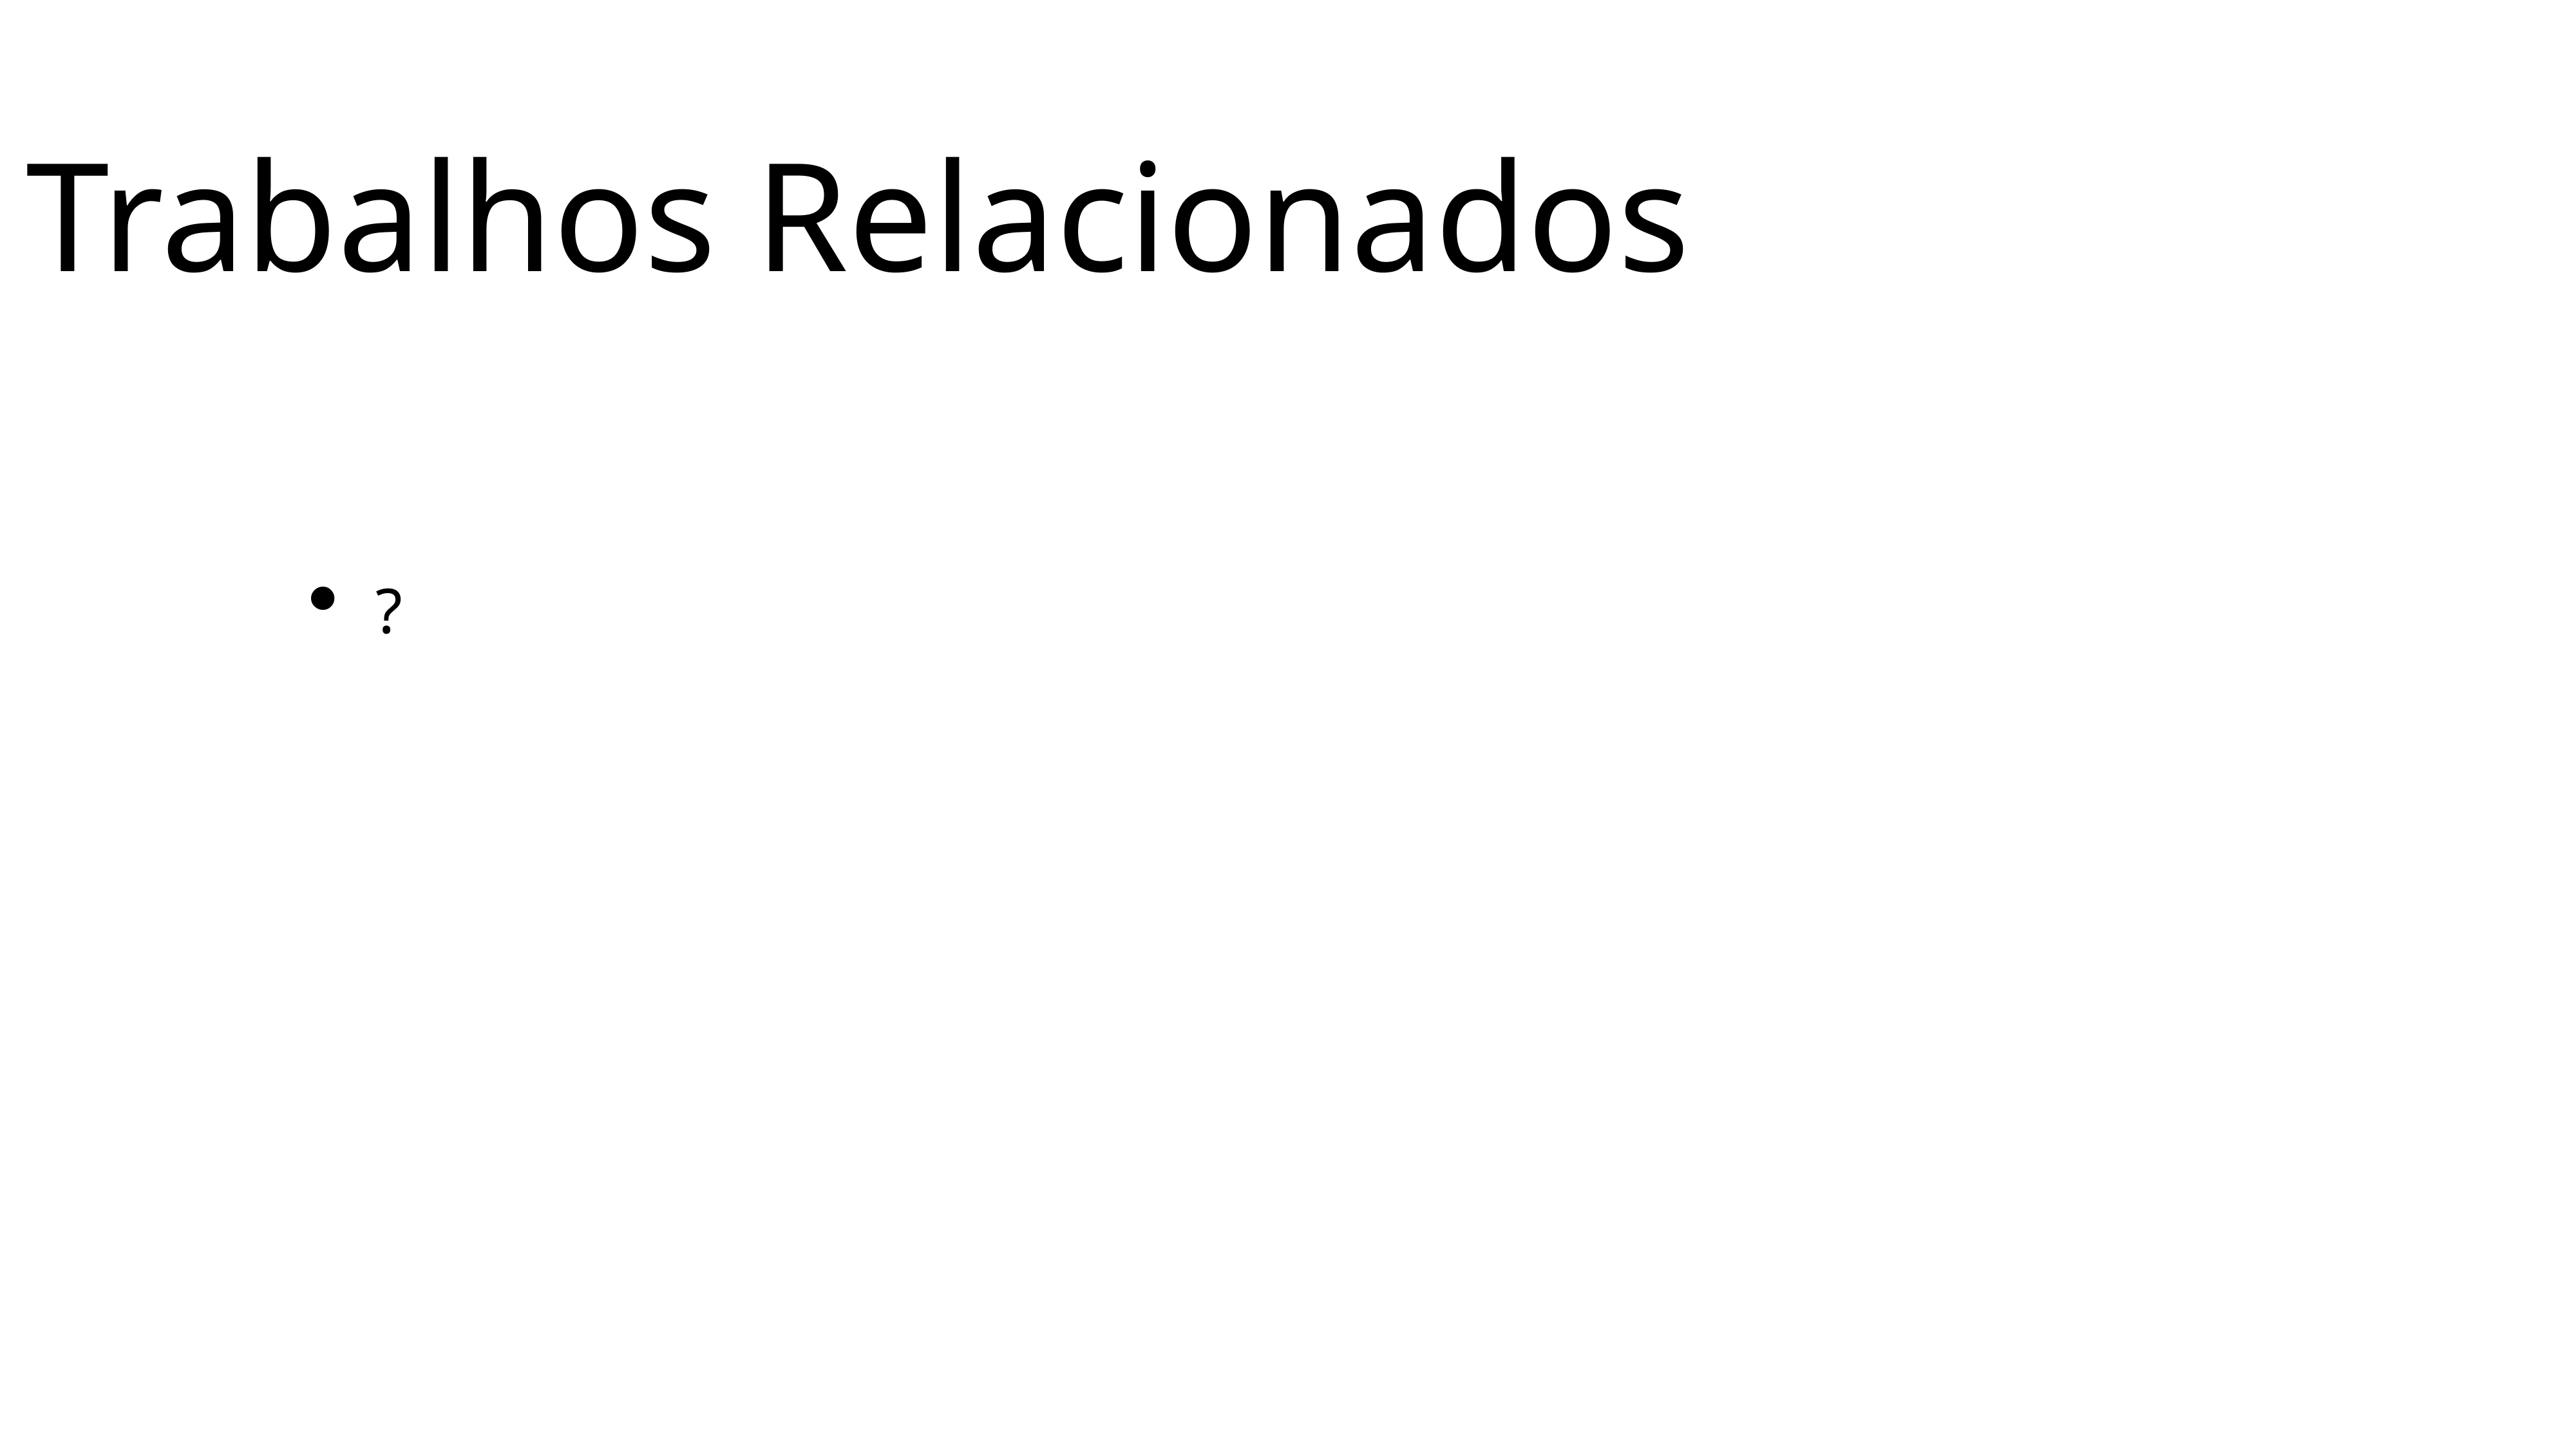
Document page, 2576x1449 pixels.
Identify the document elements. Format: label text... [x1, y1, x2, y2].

text_box ? [301, 540, 2470, 654]
text_box Trabalhos Relacionados [18, 113, 1698, 309]
